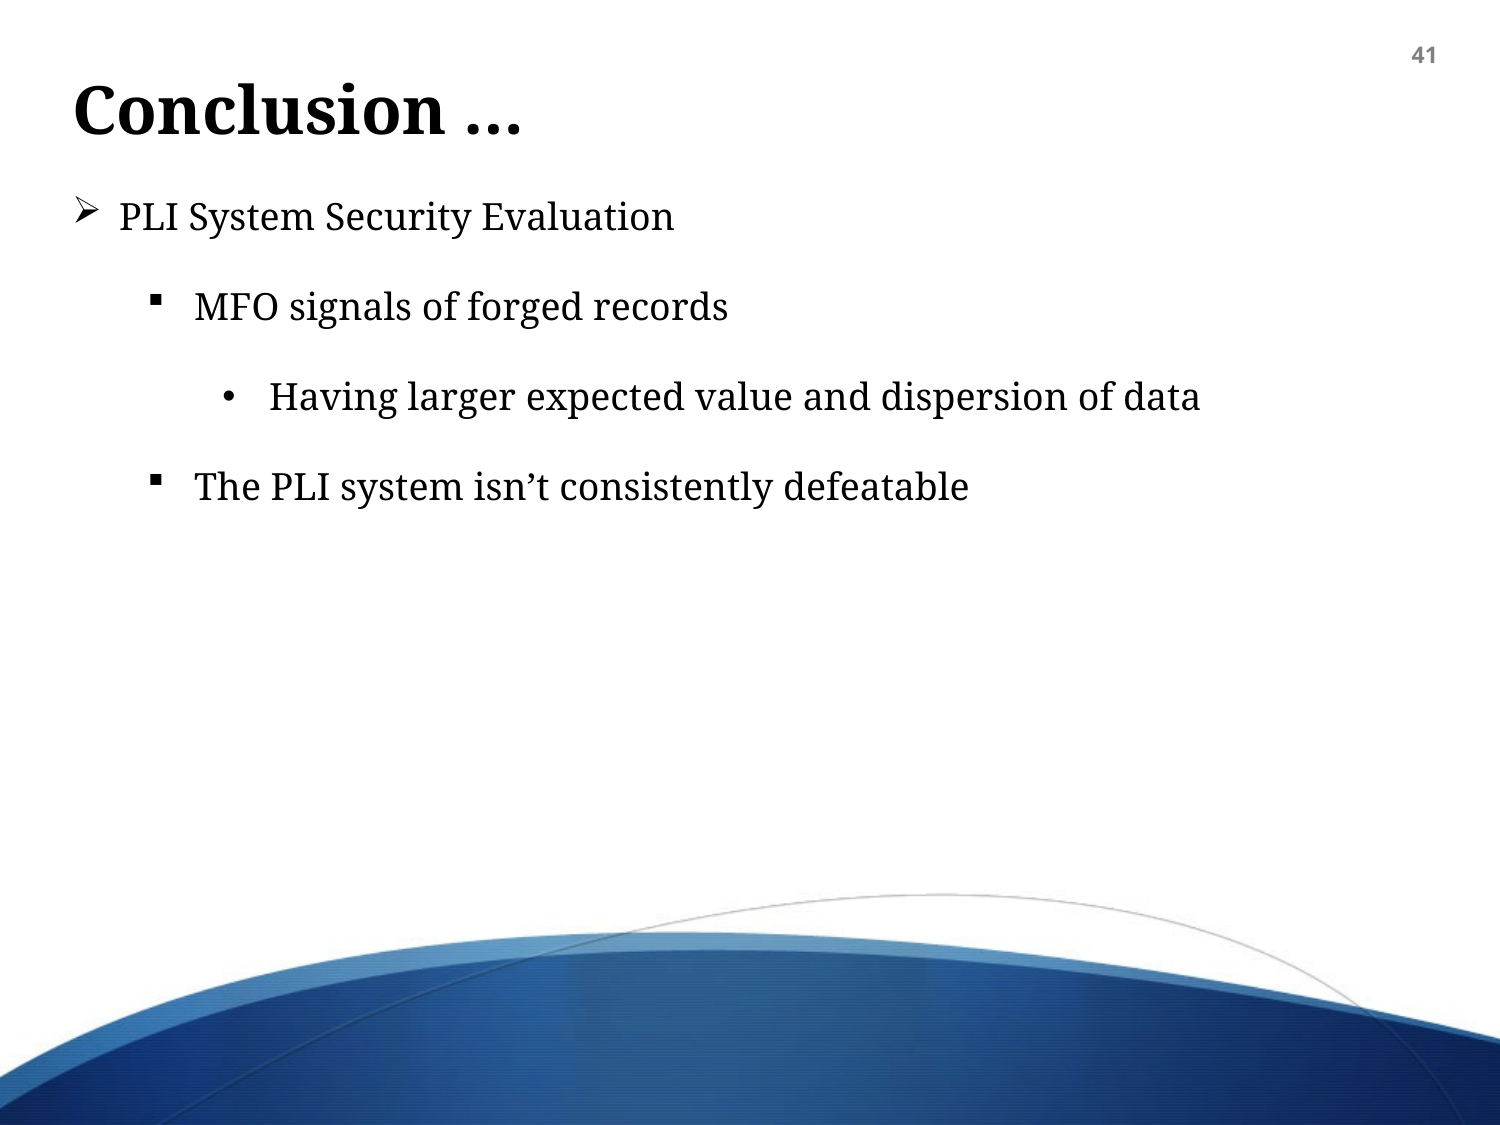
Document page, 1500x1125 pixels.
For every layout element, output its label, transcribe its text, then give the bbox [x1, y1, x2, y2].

slide_number 41 [1381, 26, 1469, 87]
text_box Conclusion … PLI System Security Evaluation MFO signals of forged records Having larger expected value and dispersion of data The PLI system isn’t consistently defeatable [57, 60, 1461, 516]
picture [0, 0, 1500, 1125]
